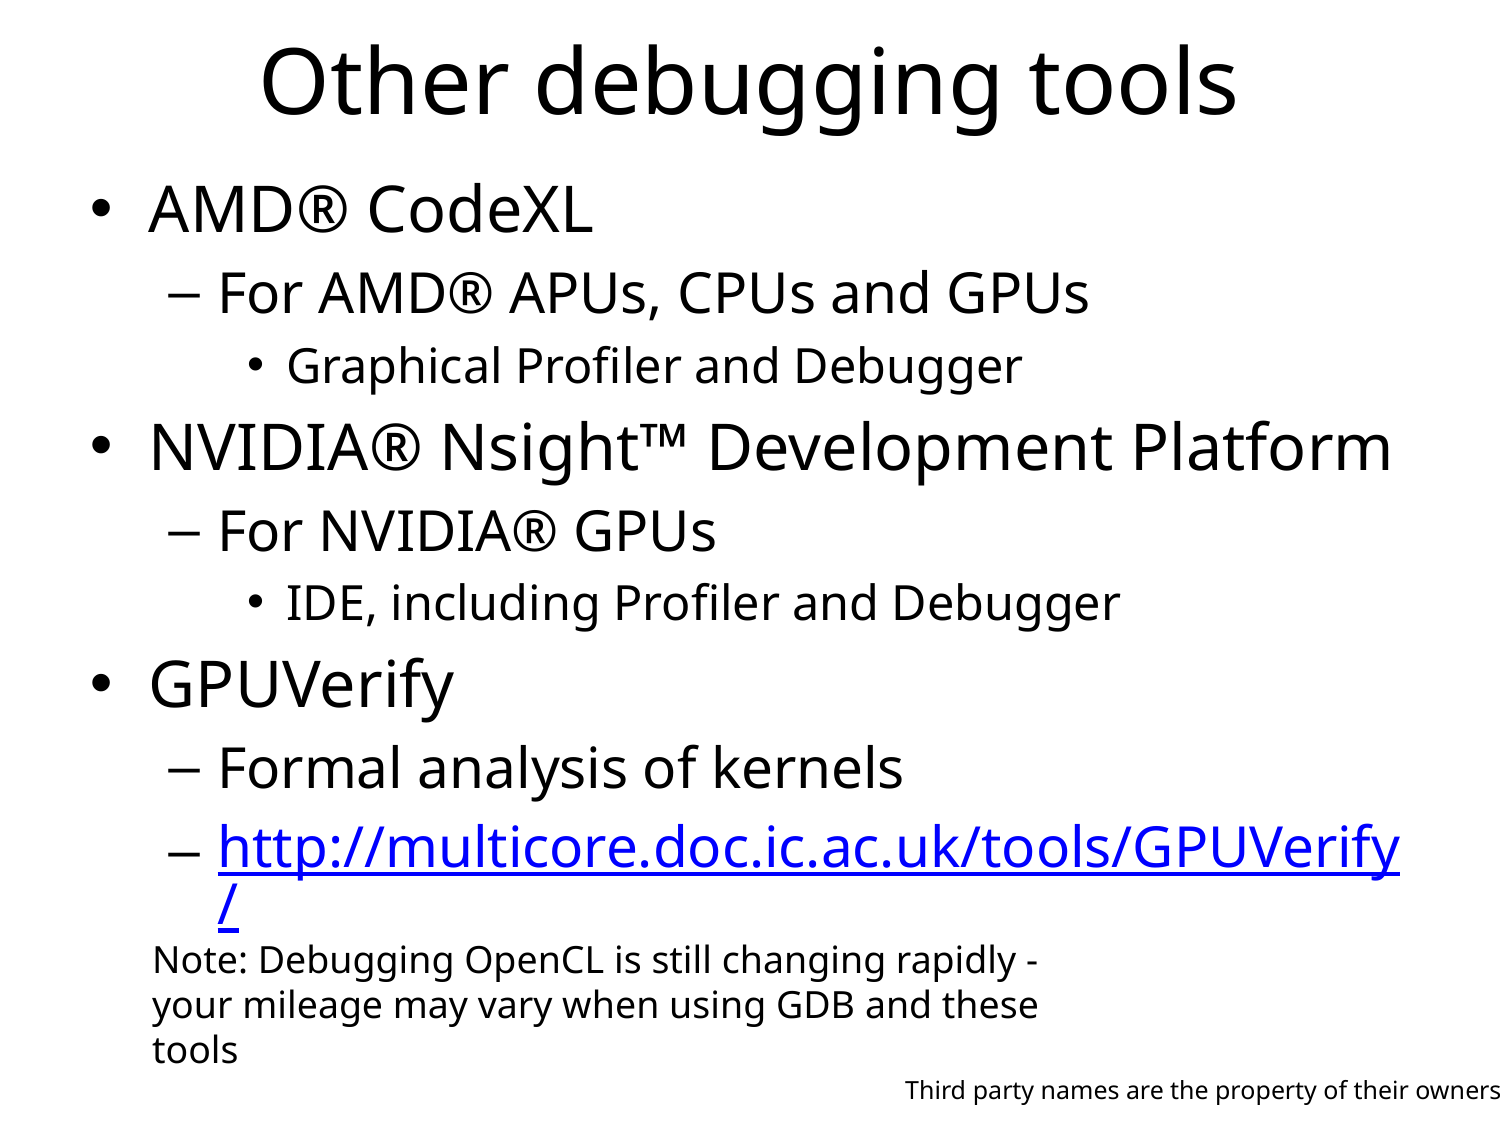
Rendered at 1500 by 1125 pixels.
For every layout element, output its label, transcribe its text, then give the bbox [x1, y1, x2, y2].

text_box Note: Debugging OpenCL is still changing rapidly - your mileage may vary when using GDB and these tools [137, 928, 1117, 1079]
text_box Third party names are the property of their owners. [890, 1066, 1500, 1125]
text_box Other debugging tools [74, 0, 1425, 160]
text_box AMD® CodeXL For AMD® APUs, CPUs and GPUs Graphical Profiler and Debugger NVIDIA® Nsight™ Development Platform For NVIDIA® GPUs IDE, including Profiler and Debugger GPUVerify Formal analysis of kernels http://multicore.doc.ic.ac.uk/tools/GPUVerify/ [74, 160, 1425, 904]
